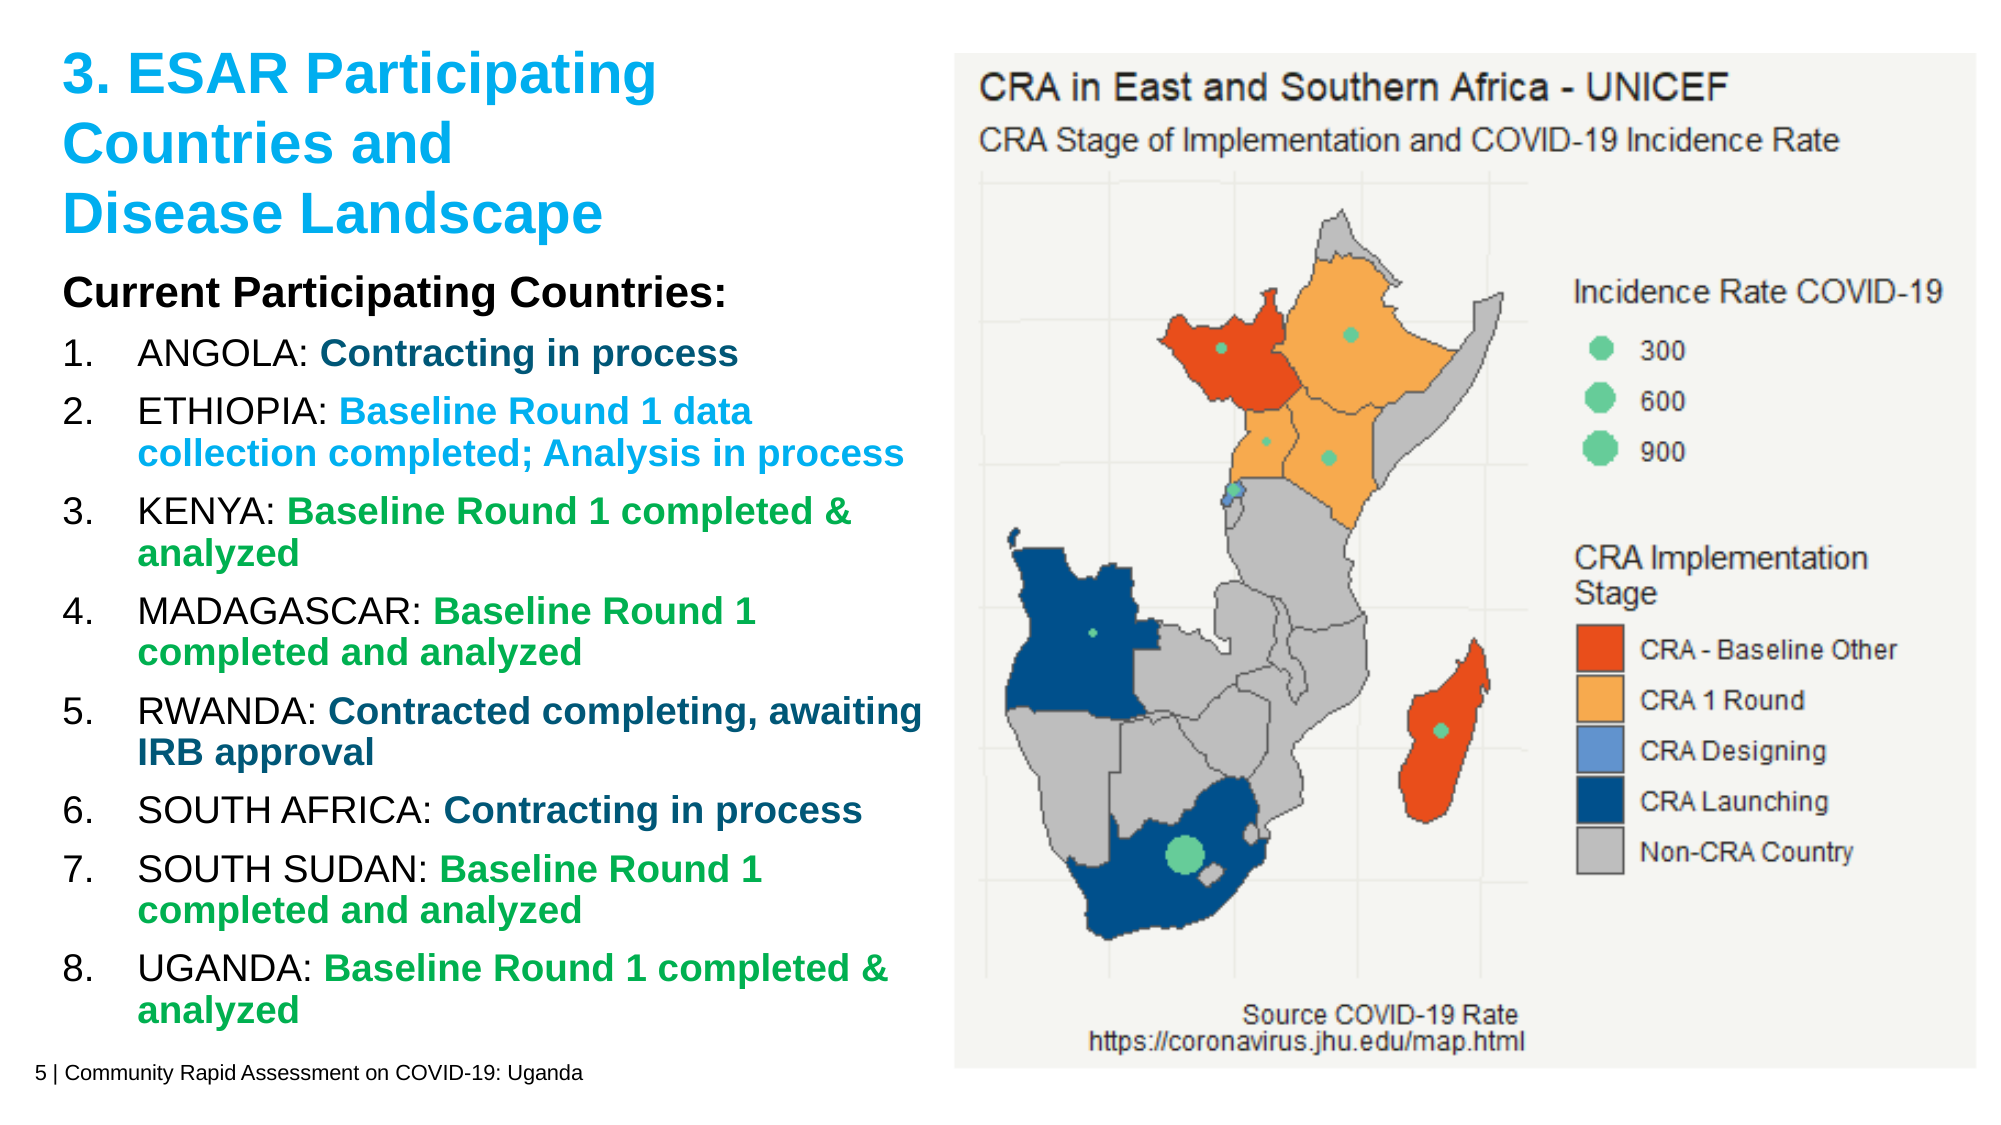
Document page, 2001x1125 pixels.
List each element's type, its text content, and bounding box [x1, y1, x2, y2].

text_box 3. ESAR Participating Countries and ​ Disease Landscape [62, 34, 915, 245]
picture [937, 53, 1987, 1071]
text_box Current Participating Countries: ANGOLA: Contracting in process ETHIOPIA: Baseline Round 1 data collection completed; Analysis in process KENYA: Baseline Round 1 completed & analyzed MADAGASCAR: Baseline Round 1 completed and analyzed RWANDA: Contracted completing, awaiting IRB approval SOUTH AFRICA: Contracting in process SOUTH SUDAN: Baseline Round 1 completed and analyzed UGANDA: Baseline Round 1 completed & analyzed [62, 269, 937, 404]
text_box 5 | Community Rapid Assessment on COVID-19: Uganda [20, 1051, 788, 1112]
